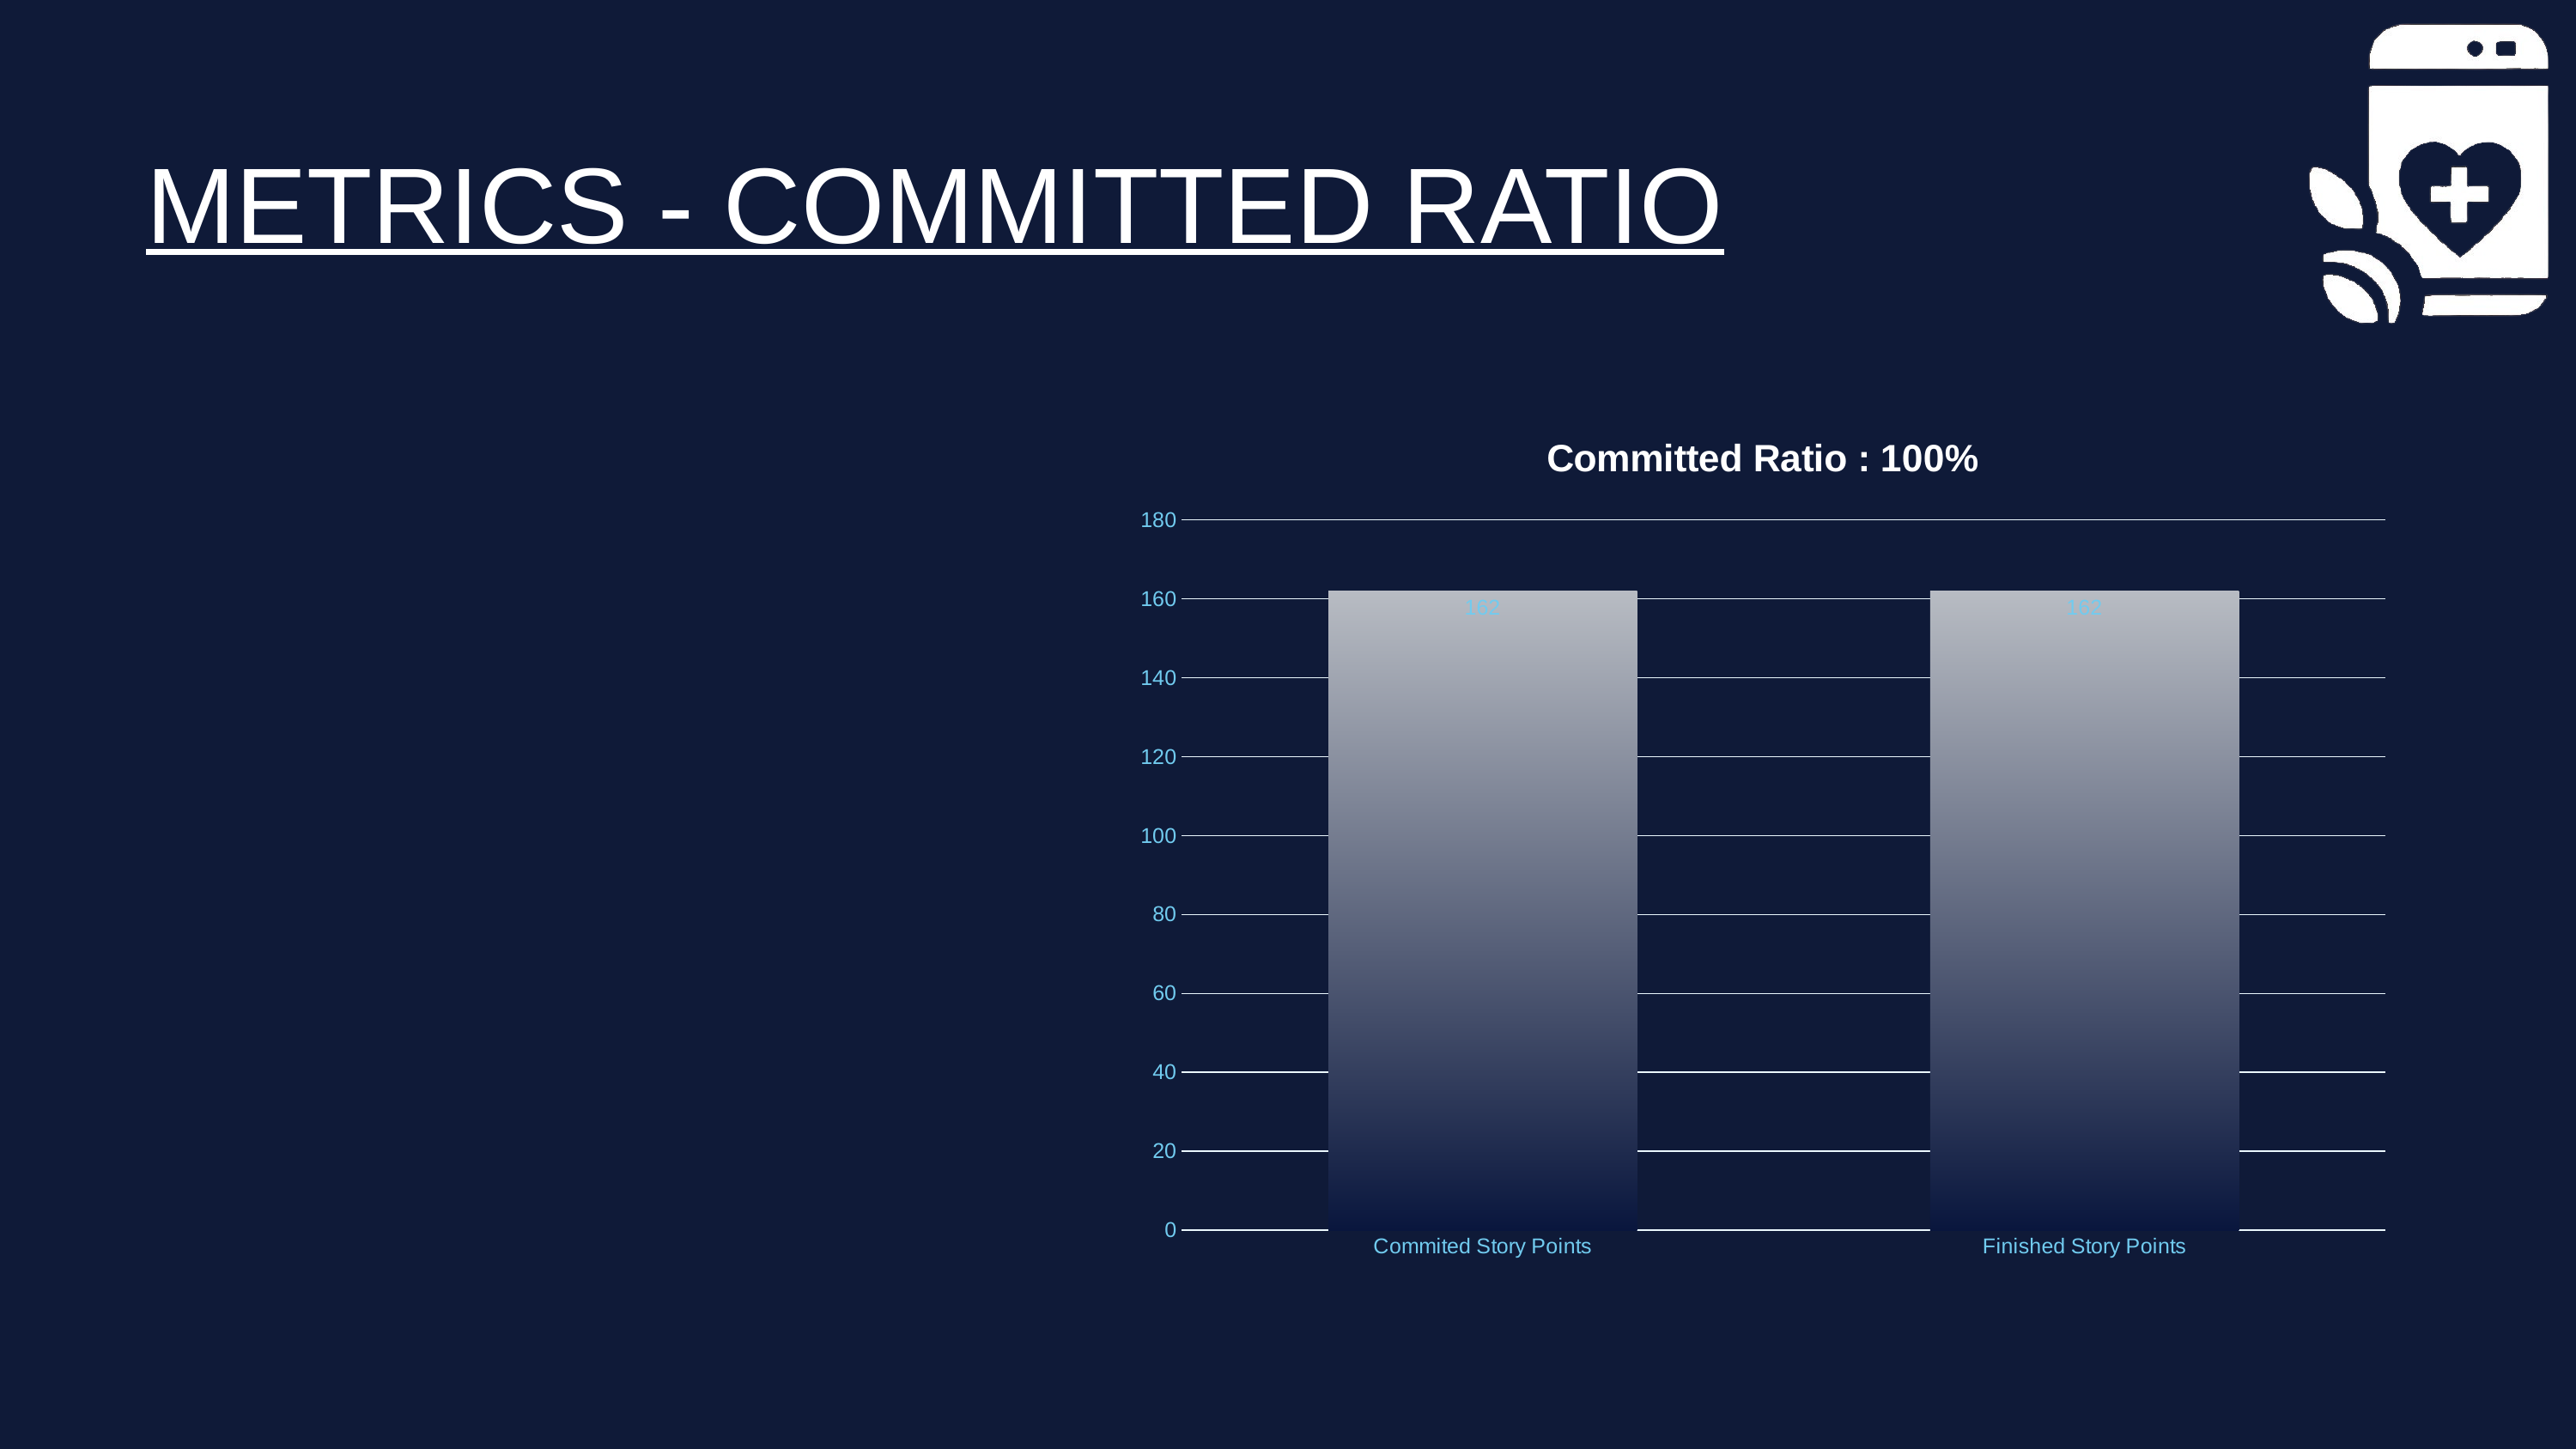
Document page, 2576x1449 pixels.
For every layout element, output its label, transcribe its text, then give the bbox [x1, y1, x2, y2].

text_box METRICS - COMMITTED RATIO [133, 129, 1939, 271]
chart [1114, 402, 2412, 1276]
picture [2271, 0, 2576, 365]
